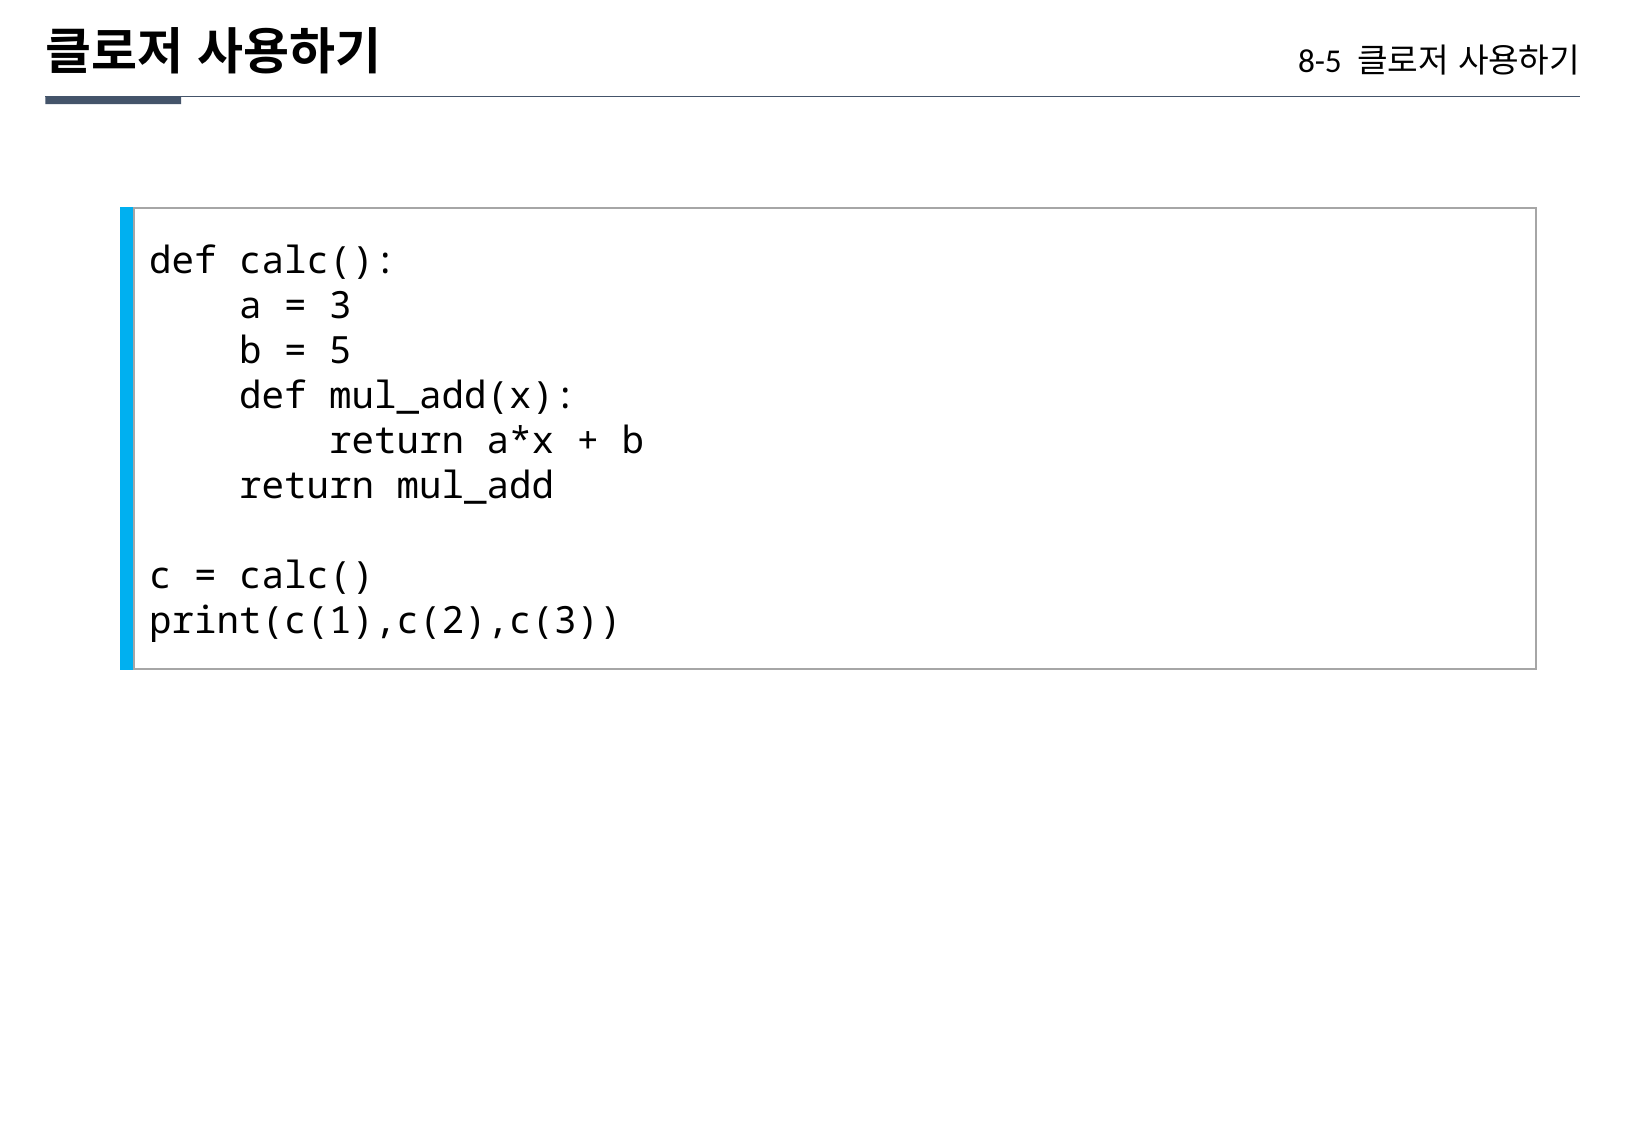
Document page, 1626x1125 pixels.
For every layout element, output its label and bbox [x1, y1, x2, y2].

list [1038, 43, 1581, 81]
text_box [121, 208, 1536, 669]
list [45, 26, 965, 82]
